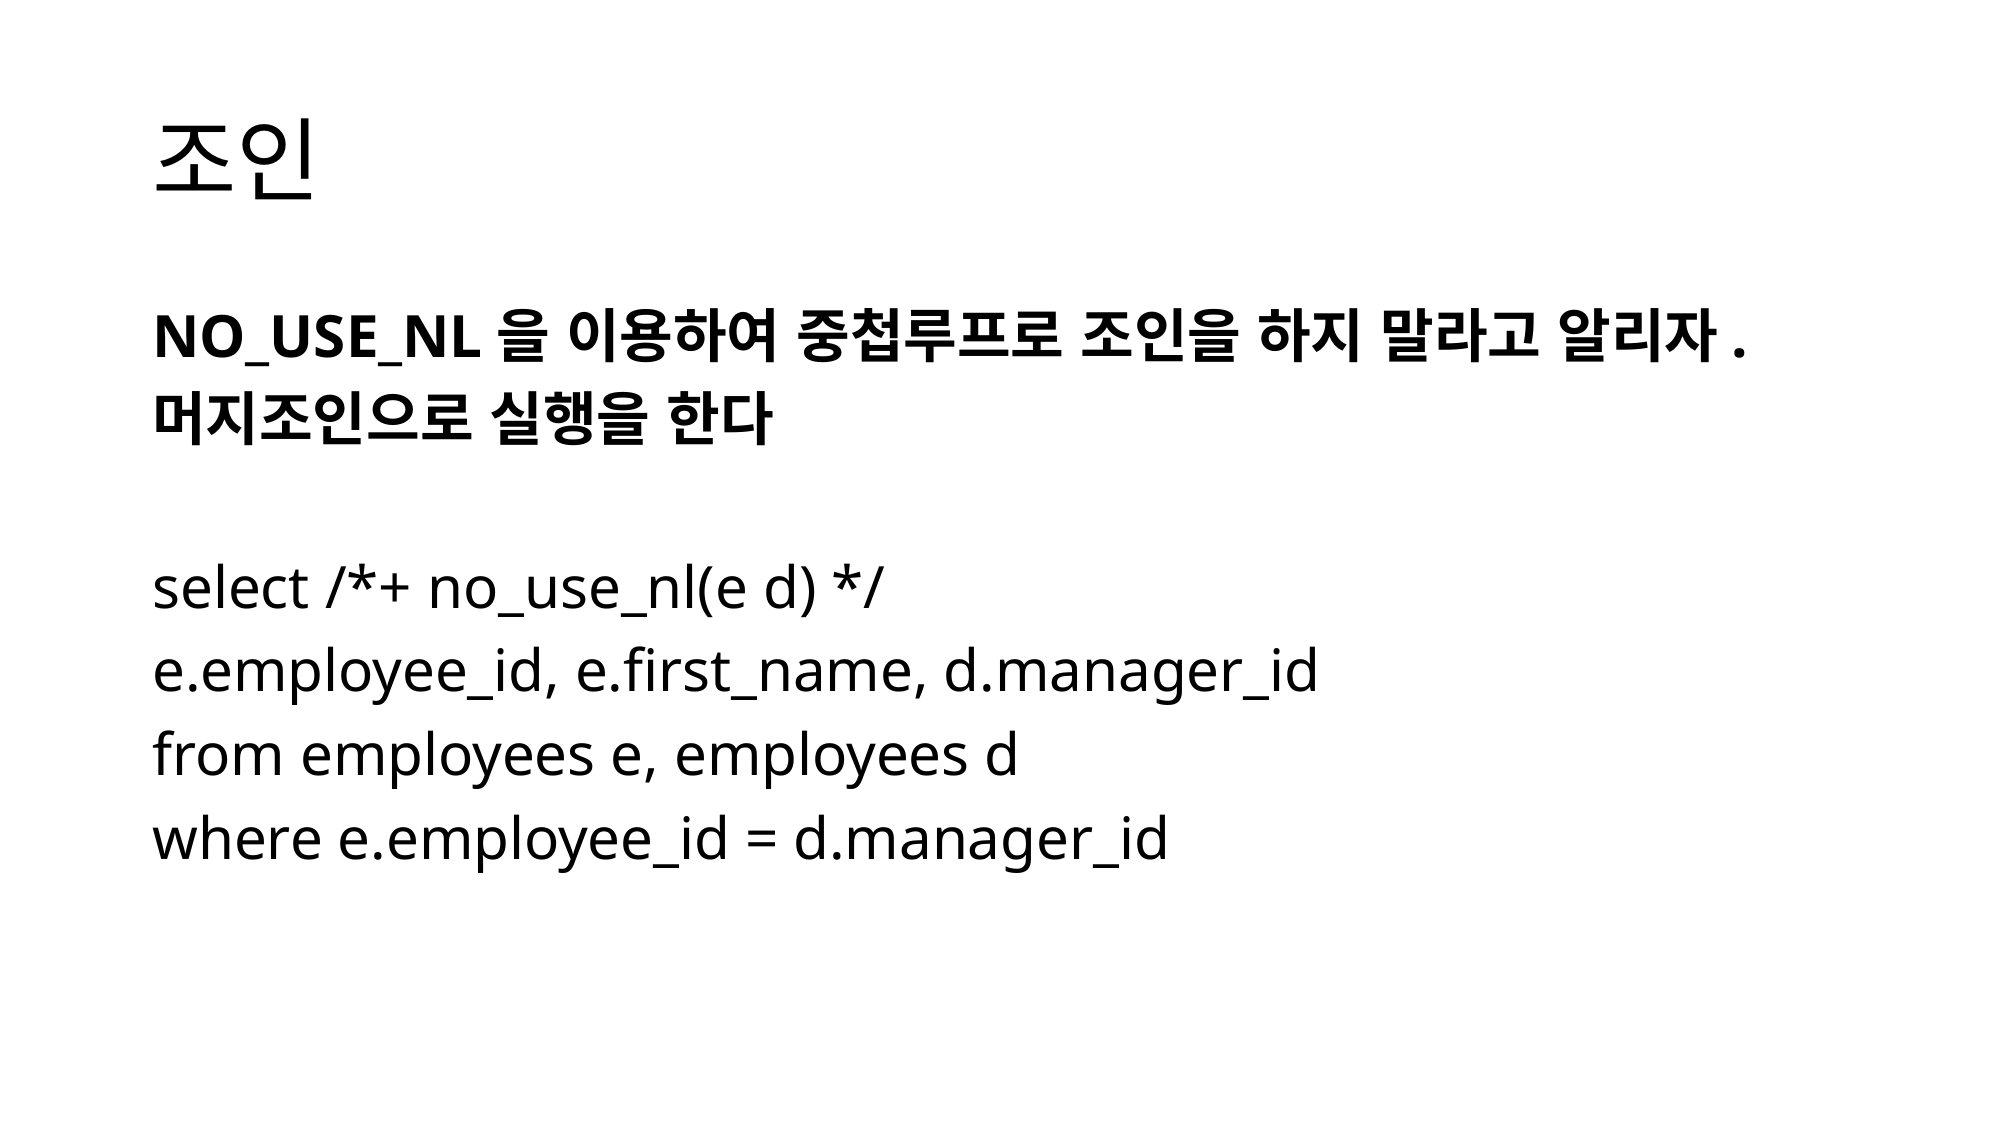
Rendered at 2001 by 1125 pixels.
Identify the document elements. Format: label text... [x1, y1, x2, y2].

title 조인 [137, 56, 1863, 274]
list NO_USE_NL을 이용하여 중첩루프로 조인을 하지 말라고 알리자. 머지조인으로 실행을 한다 select /*+ no_use_nl(e d) */ e.employee_id, e.first_name, d.manager_id from employees e, employees d where e.employee_id = d.manager_id [137, 299, 1863, 1014]
